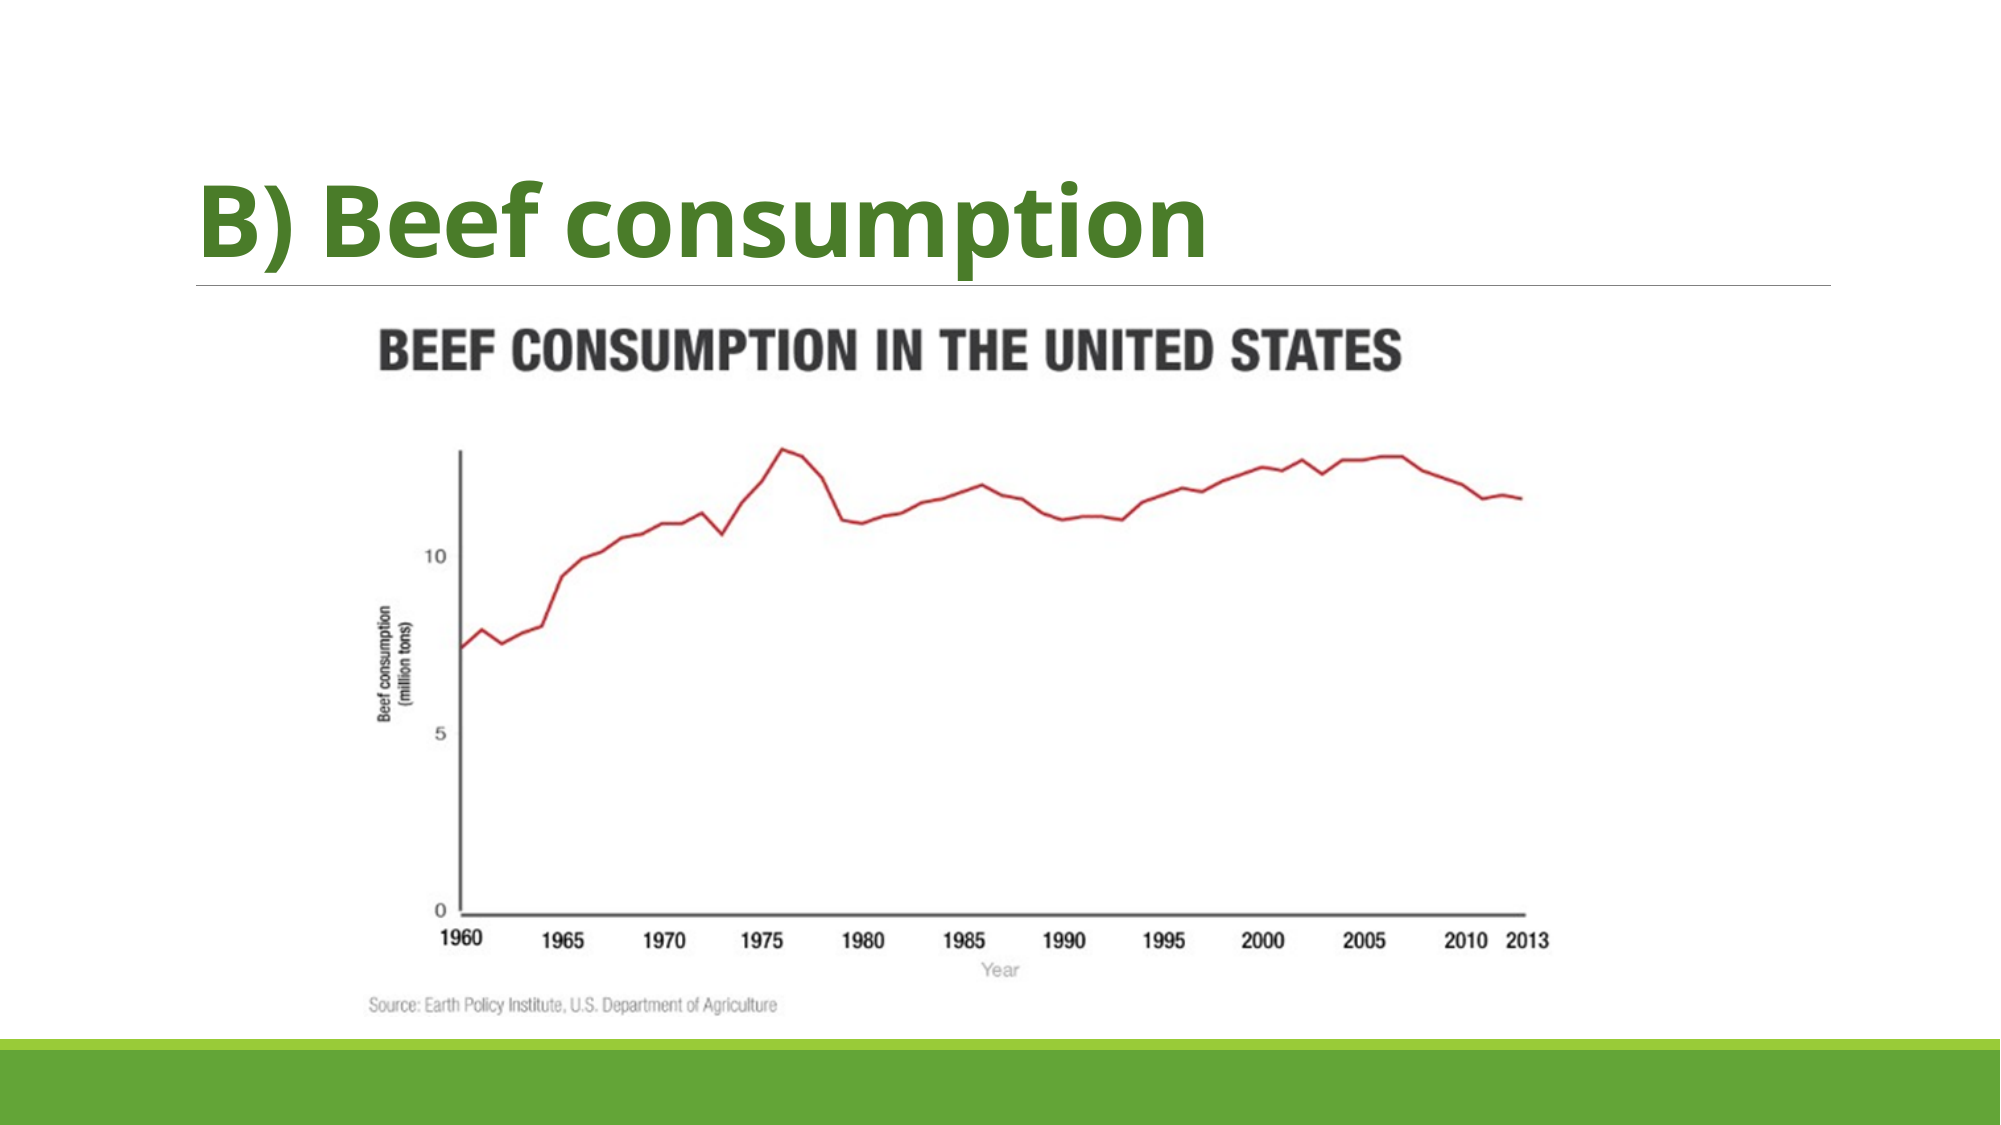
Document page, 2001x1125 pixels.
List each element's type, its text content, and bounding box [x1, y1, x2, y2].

title B) Beef consumption [180, 47, 1830, 285]
picture [362, 316, 1610, 1018]
